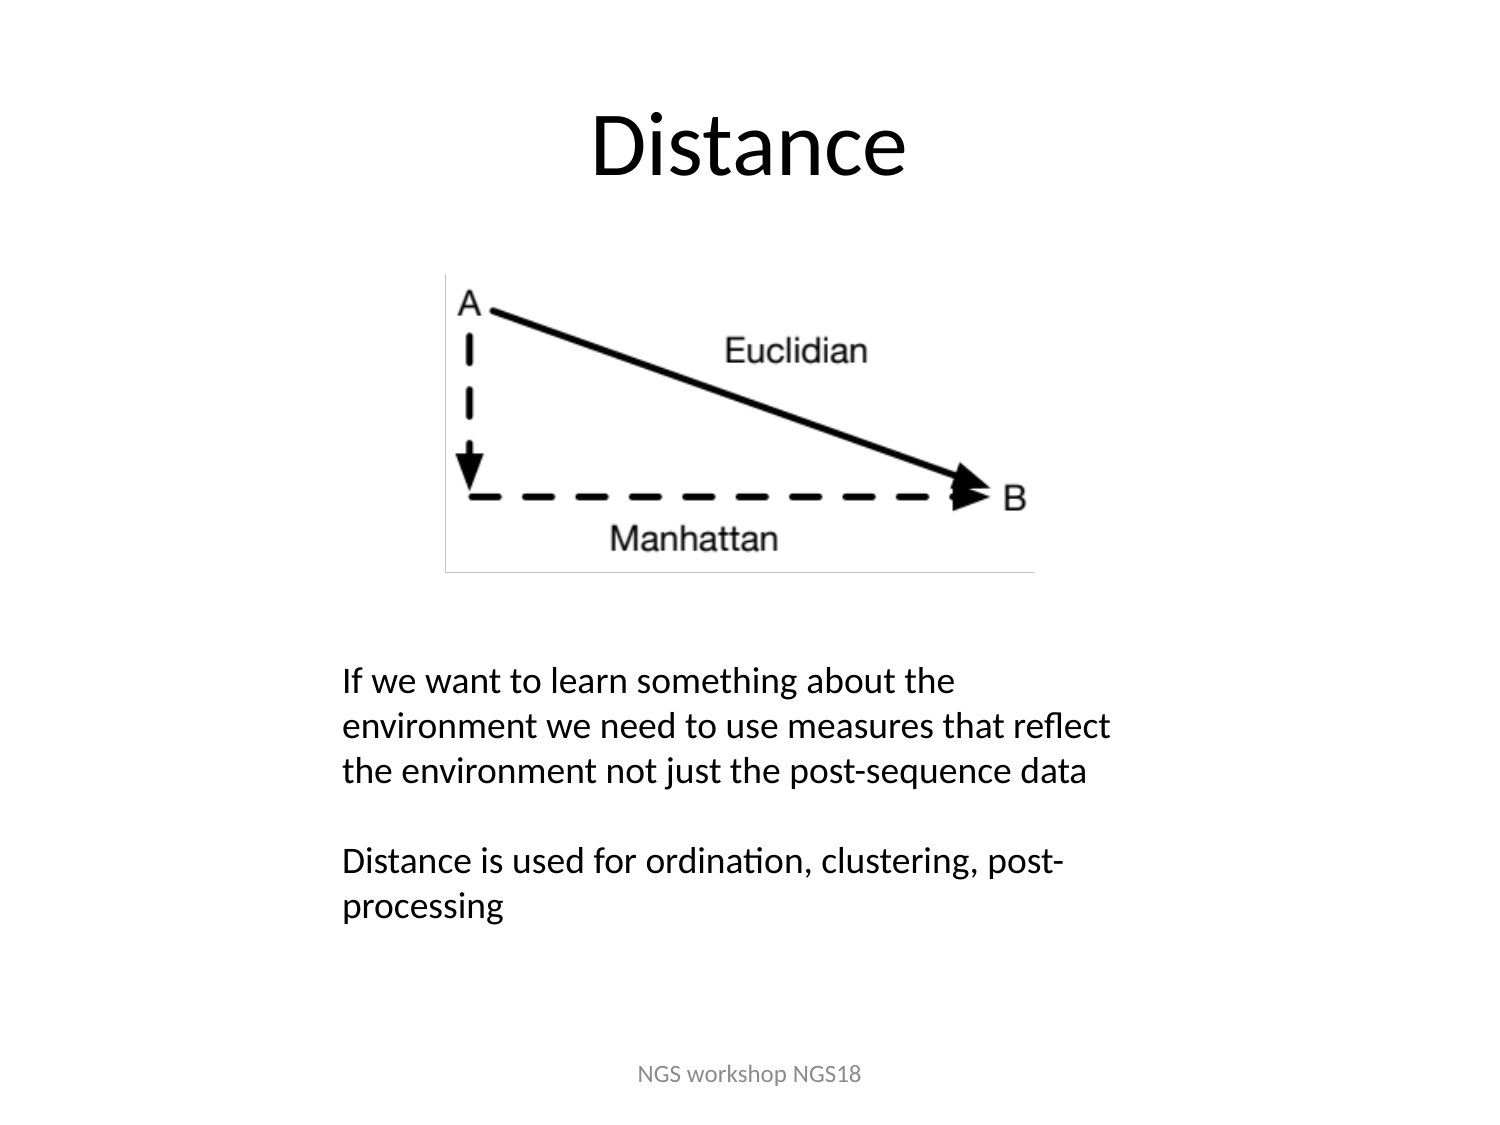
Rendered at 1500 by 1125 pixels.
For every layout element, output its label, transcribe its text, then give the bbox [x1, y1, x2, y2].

footer NGS workshop NGS18 [512, 1042, 988, 1103]
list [435, 262, 1035, 592]
text_box If we want to learn something about the environment we need to use measures that reflect the environment not just the post-sequence data Distance is used for ordination, clustering, post-processing [327, 648, 1153, 934]
title Distance [75, 45, 1425, 233]
